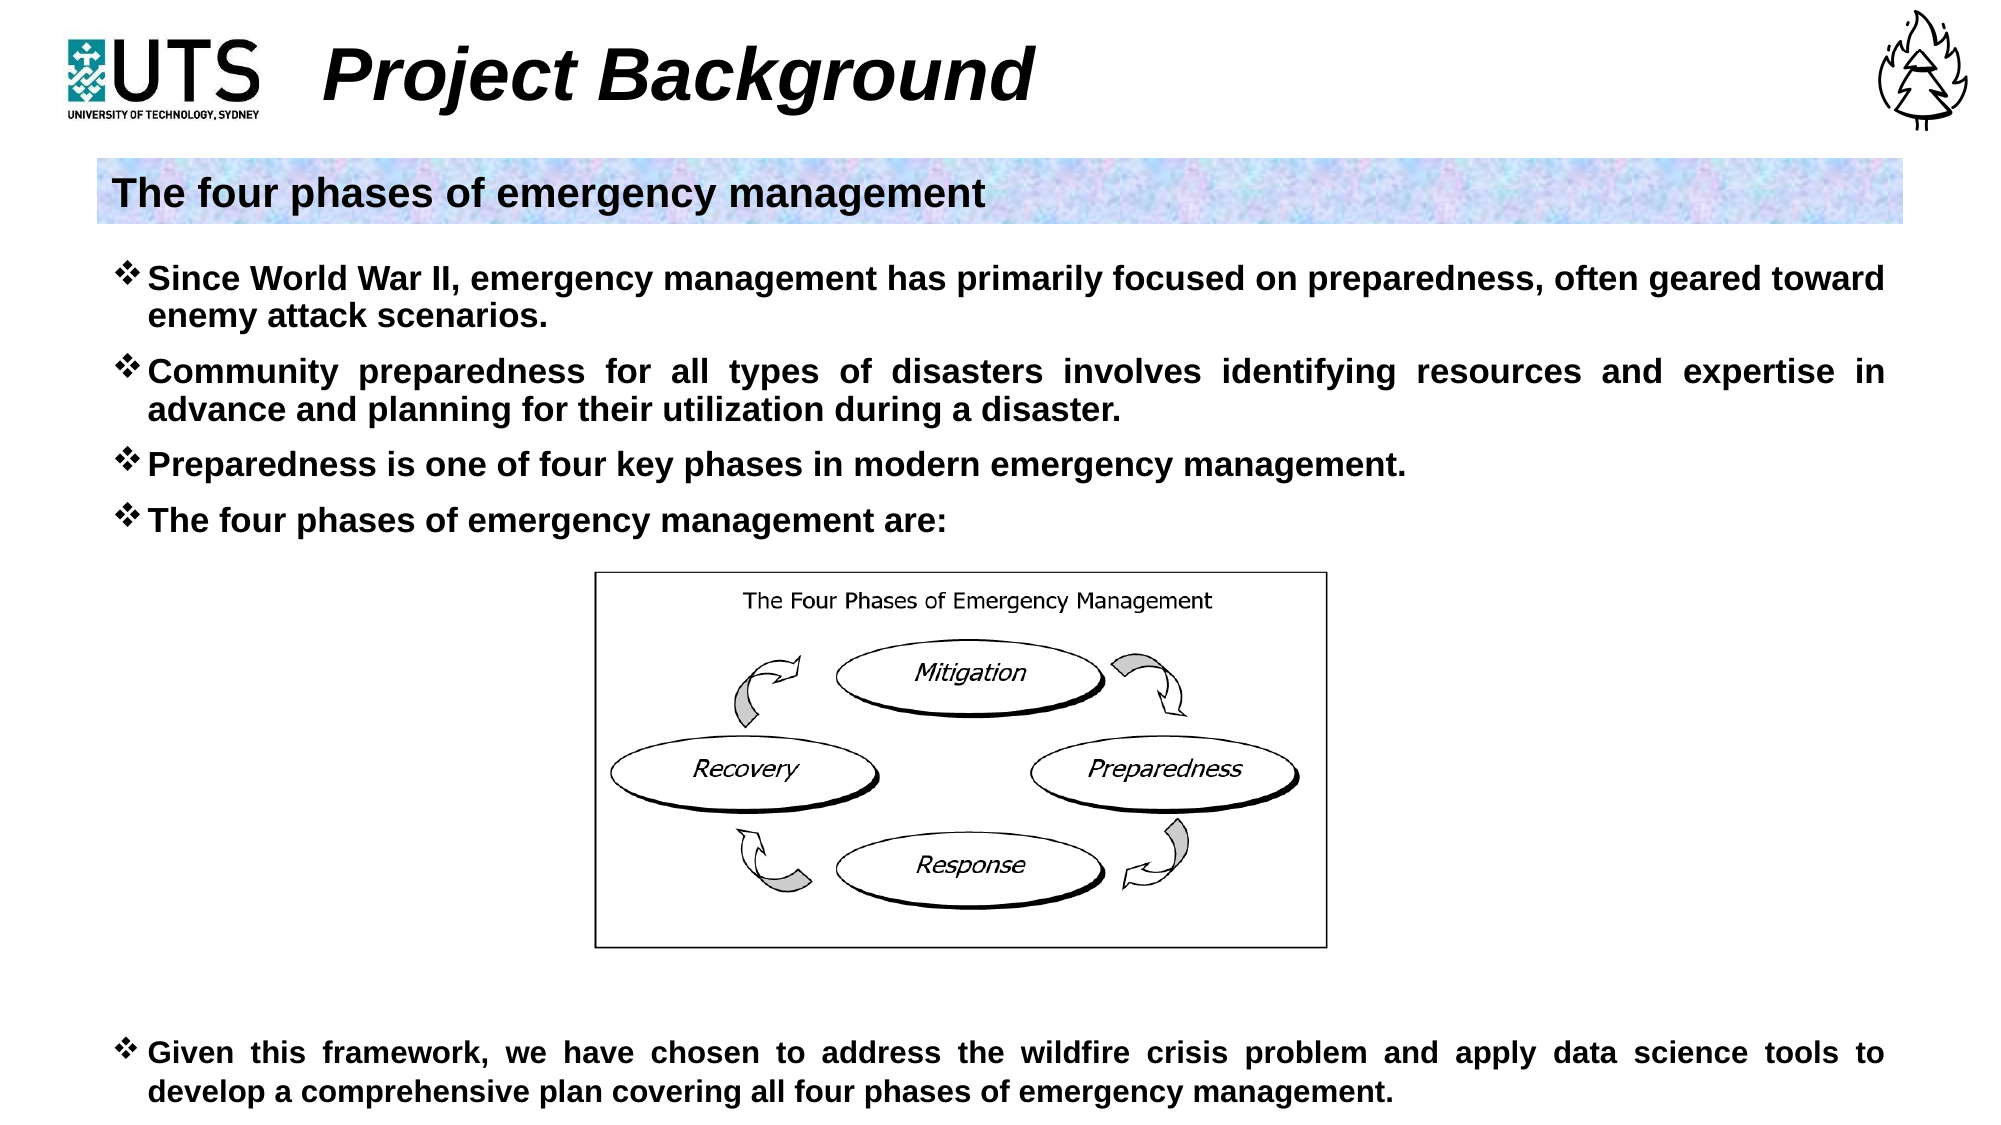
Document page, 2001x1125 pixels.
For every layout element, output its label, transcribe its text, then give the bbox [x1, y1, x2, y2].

picture [585, 562, 1345, 959]
picture [1852, 0, 1994, 141]
list Since World War II, emergency management has primarily focused on preparedness, often geared toward enemy attack scenarios. Community preparedness for all types of disasters involves identifying resources and expertise in advance and planning for their utilization during a disaster. Preparedness is one of four key phases in modern emergency management. The four phases of emergency management are: Given this framework, we have chosen to address the wildfire crisis problem and apply data science tools to develop a comprehensive plan covering all four phases of emergency management. [97, 253, 1903, 1125]
picture [63, 30, 266, 123]
title Project Background [307, 30, 1808, 123]
text_box The four phases of emergency management [96, 158, 1903, 224]
